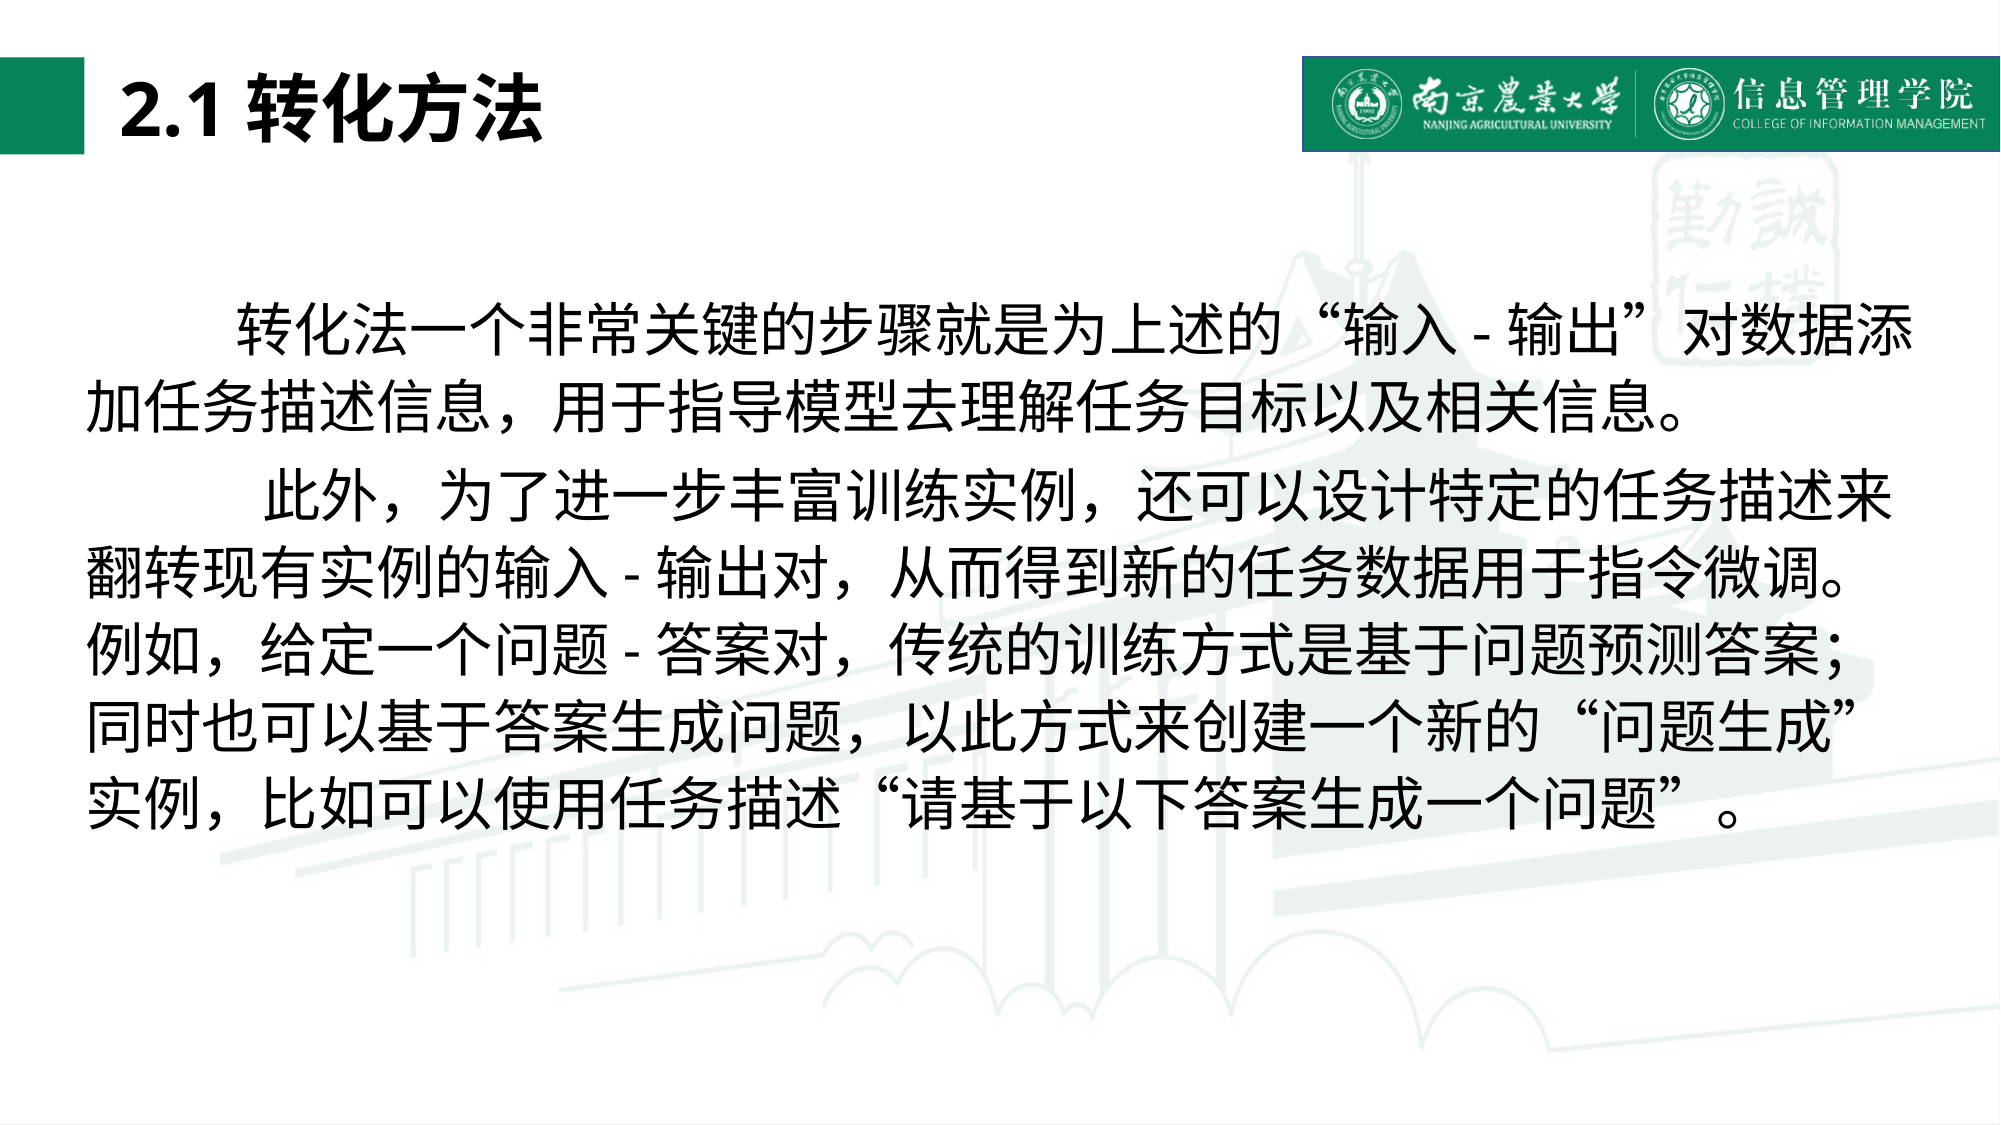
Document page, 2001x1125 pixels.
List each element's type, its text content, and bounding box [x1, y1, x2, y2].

picture [1332, 68, 1985, 140]
text_box 转化法一个非常关键的步骤就是为上述的“输入-输出”对数据添加任务描述信息，用于指导模型去理解任务目标以及相关信息。 此外，为了进一步丰富训练实例，还可以设计特定的任务描述来翻转现有实例的输入-输出对，从而得到新的任务数据用于指令微调。例如，给定一个问题-答案对，传统的训练方式是基于问题预测答案；同时也可以基于答案生成问题，以此方式来创建一个新的“问题生成”实例，比如可以使用任务描述“请基于以下答案生成一个问题”。 [70, 189, 1930, 1003]
title 2.1转化方法 [104, 34, 1254, 189]
